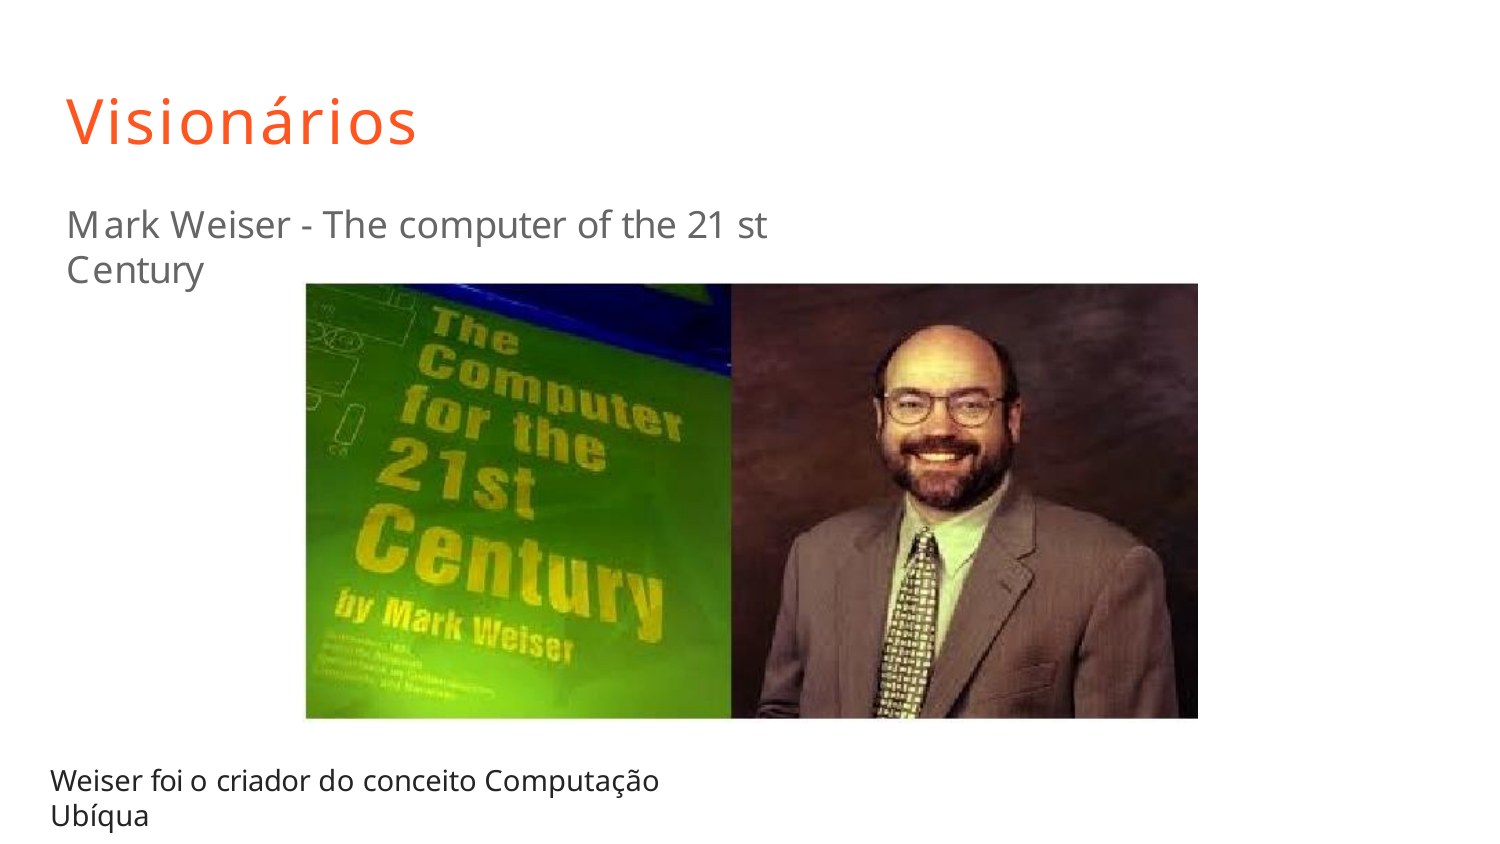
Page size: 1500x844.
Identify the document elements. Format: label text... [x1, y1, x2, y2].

text_box Visionários [64, 80, 443, 158]
text_box Mark Weiser - The computer of the 21 st Century [64, 198, 859, 291]
picture [302, 281, 1198, 723]
text_box Weiser foi o criador do conceito Computação Ubíqua [47, 759, 729, 832]
